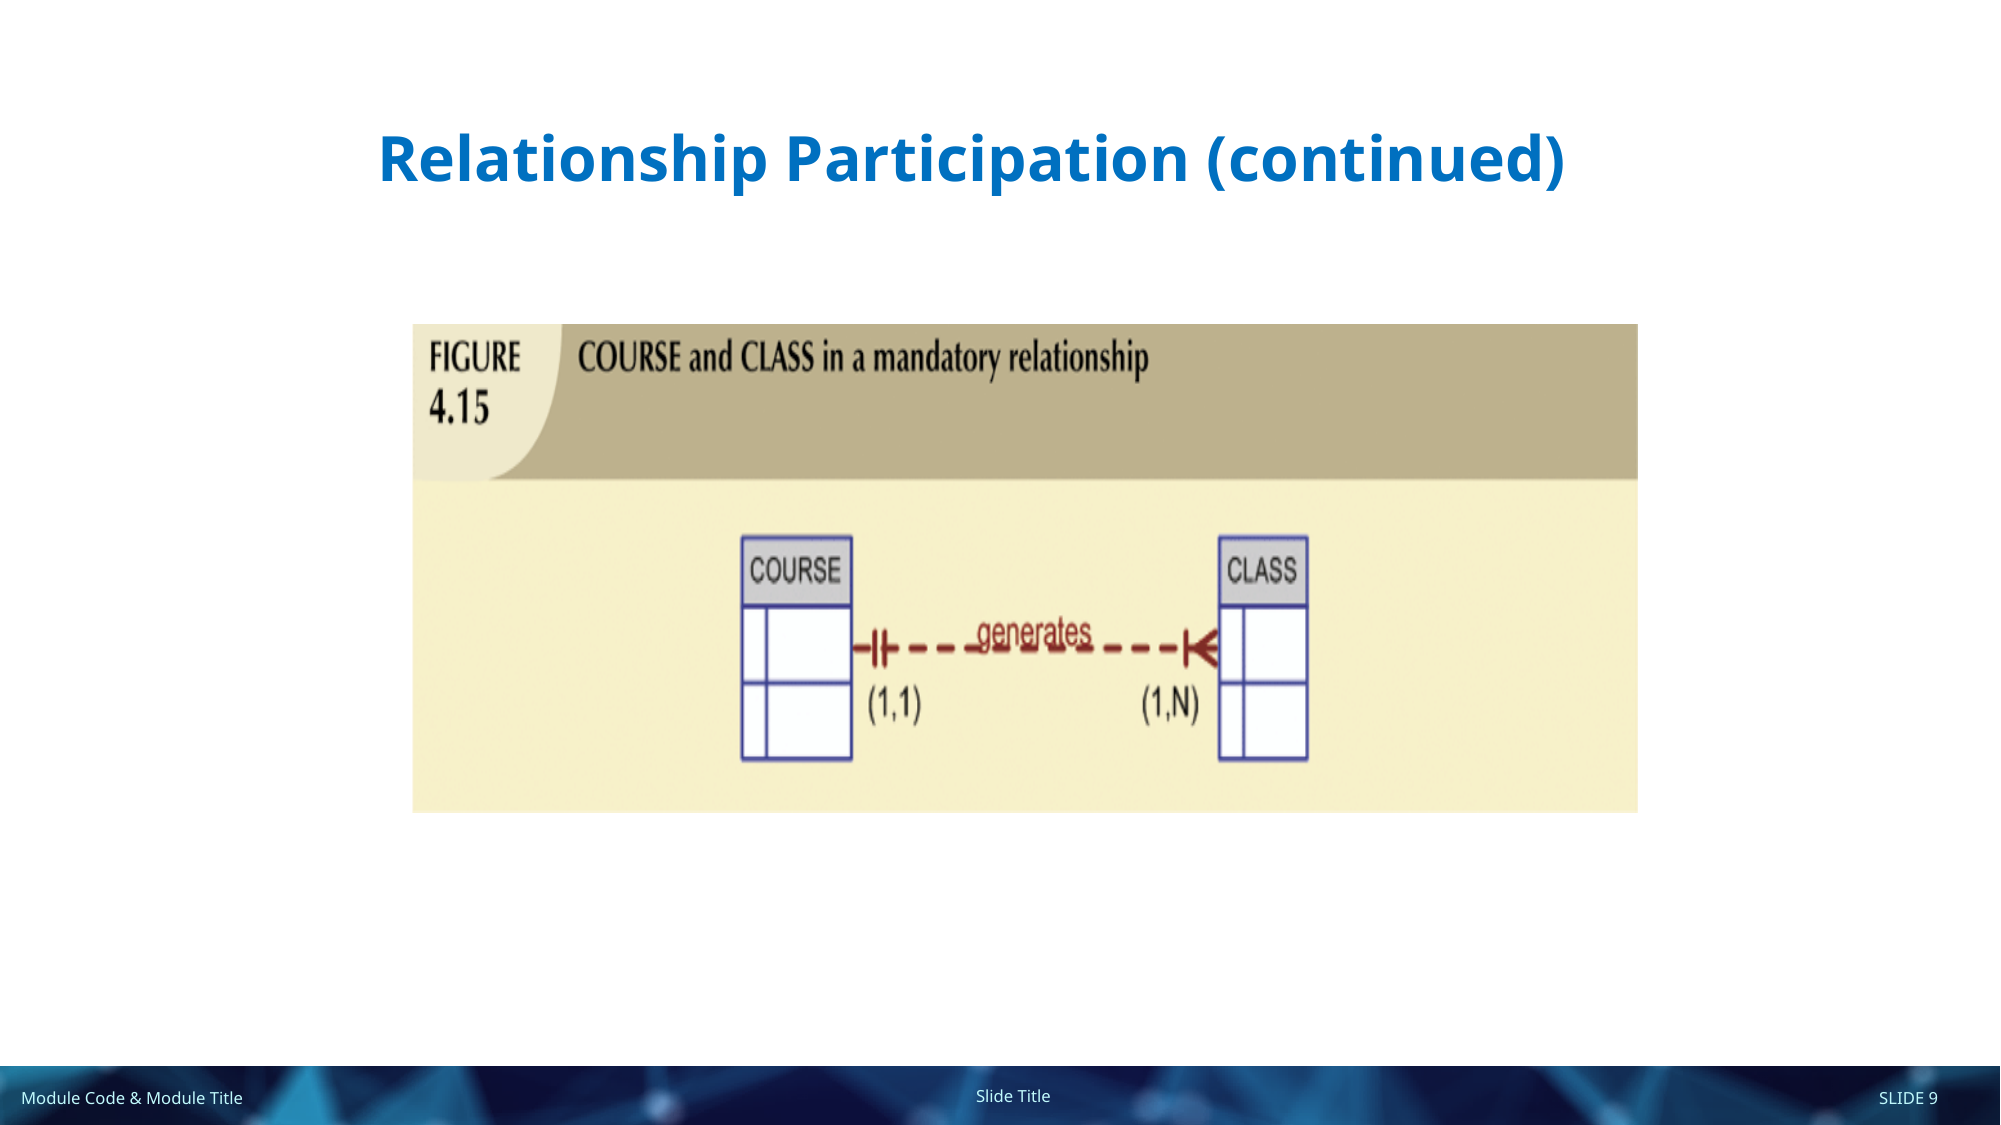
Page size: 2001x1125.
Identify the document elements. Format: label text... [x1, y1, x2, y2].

picture [0, 1066, 2000, 1125]
title Relationship Participation (continued) [362, 62, 1638, 250]
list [412, 324, 1638, 813]
